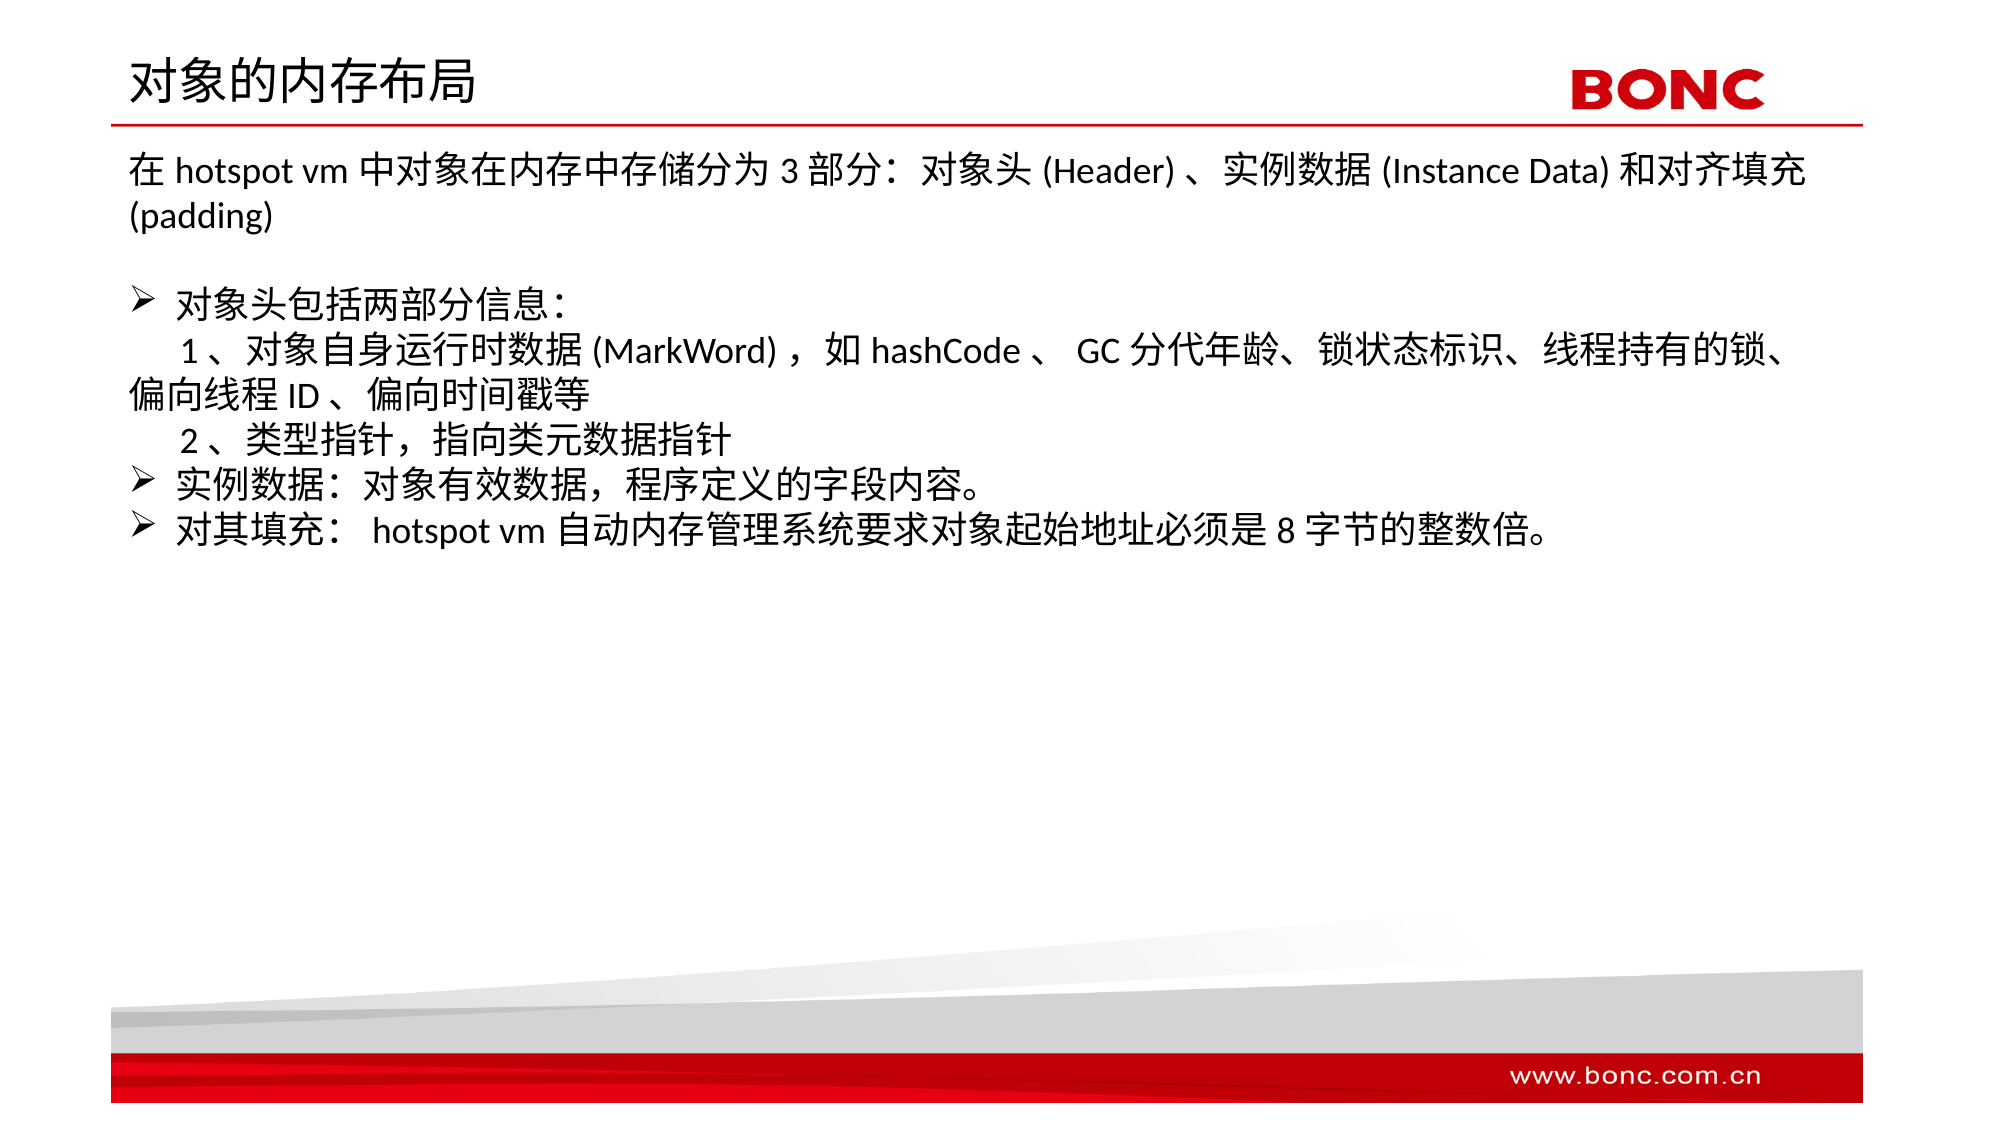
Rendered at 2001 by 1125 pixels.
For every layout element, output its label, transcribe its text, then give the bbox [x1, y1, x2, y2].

text_box 在hotspot vm中对象在内存中存储分为3部分：对象头(Header)、实例数据(Instance Data)和对齐填充(padding) 对象头包括两部分信息： 1、对象自身运行时数据(MarkWord)，如hashCode、GC分代年龄、锁状态标识、线程持有的锁、偏向线程ID、偏向时间戳等 2、类型指针，指向类元数据指针 实例数据：对象有效数据，程序定义的字段内容。 对其填充：hotspot vm自动内存管理系统要求对象起始地址必须是8字节的整数倍。 [113, 138, 1856, 1125]
picture [111, 6, 1863, 1103]
title 对象的内存布局 [113, 46, 760, 121]
